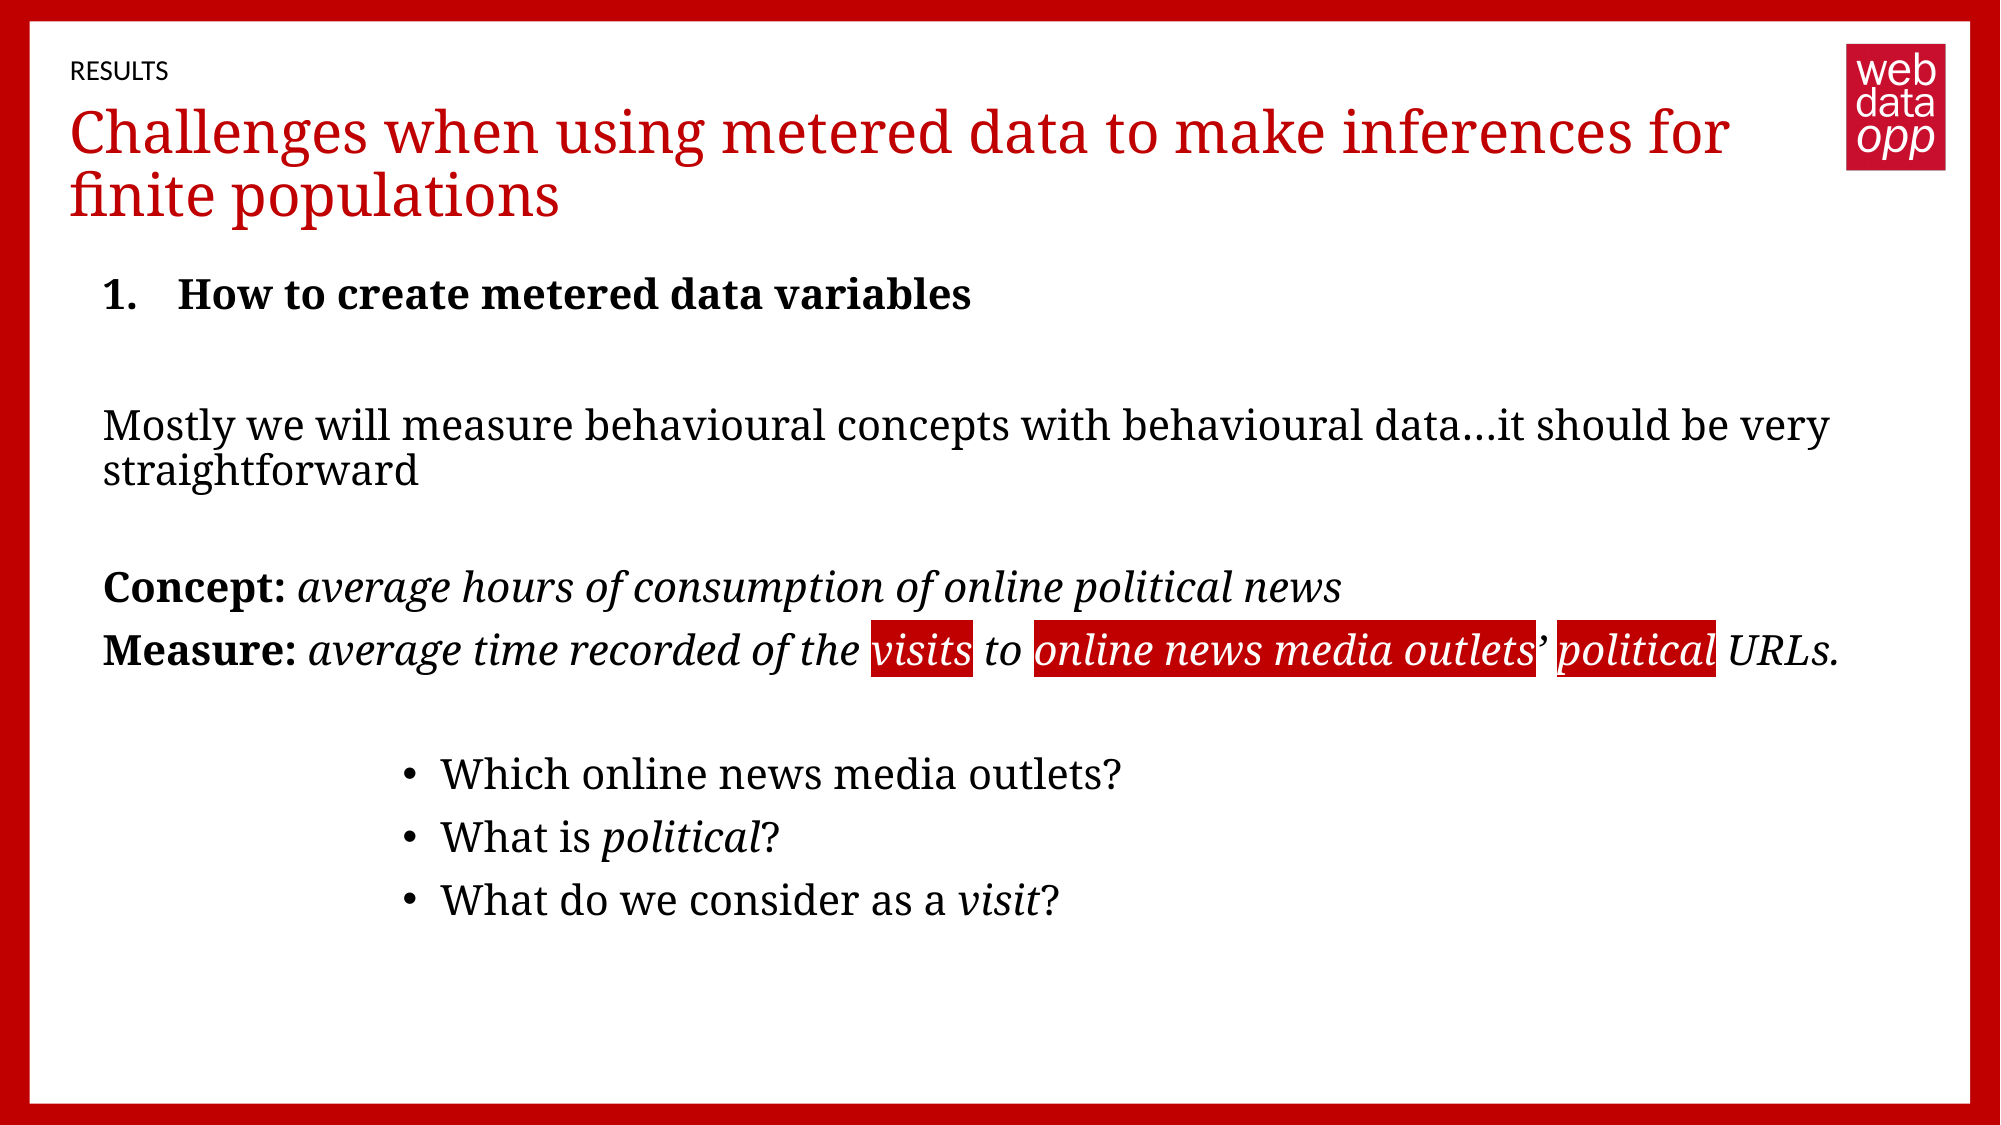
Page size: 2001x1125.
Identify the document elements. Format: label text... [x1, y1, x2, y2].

list How to create metered data variables Mostly we will measure behavioural concepts with behavioural data…it should be very straightforward Concept: average hours of consumption of online political news Measure: average time recorded of the visits to online news media outlets’ political URLs. Which online news media outlets? What is political? What do we consider as a visit? [87, 265, 1913, 1047]
title Challenges when using metered data to make inferences for finite populations [54, 130, 1807, 202]
picture [1845, 42, 1948, 174]
list RESULTS [54, 48, 1747, 95]
